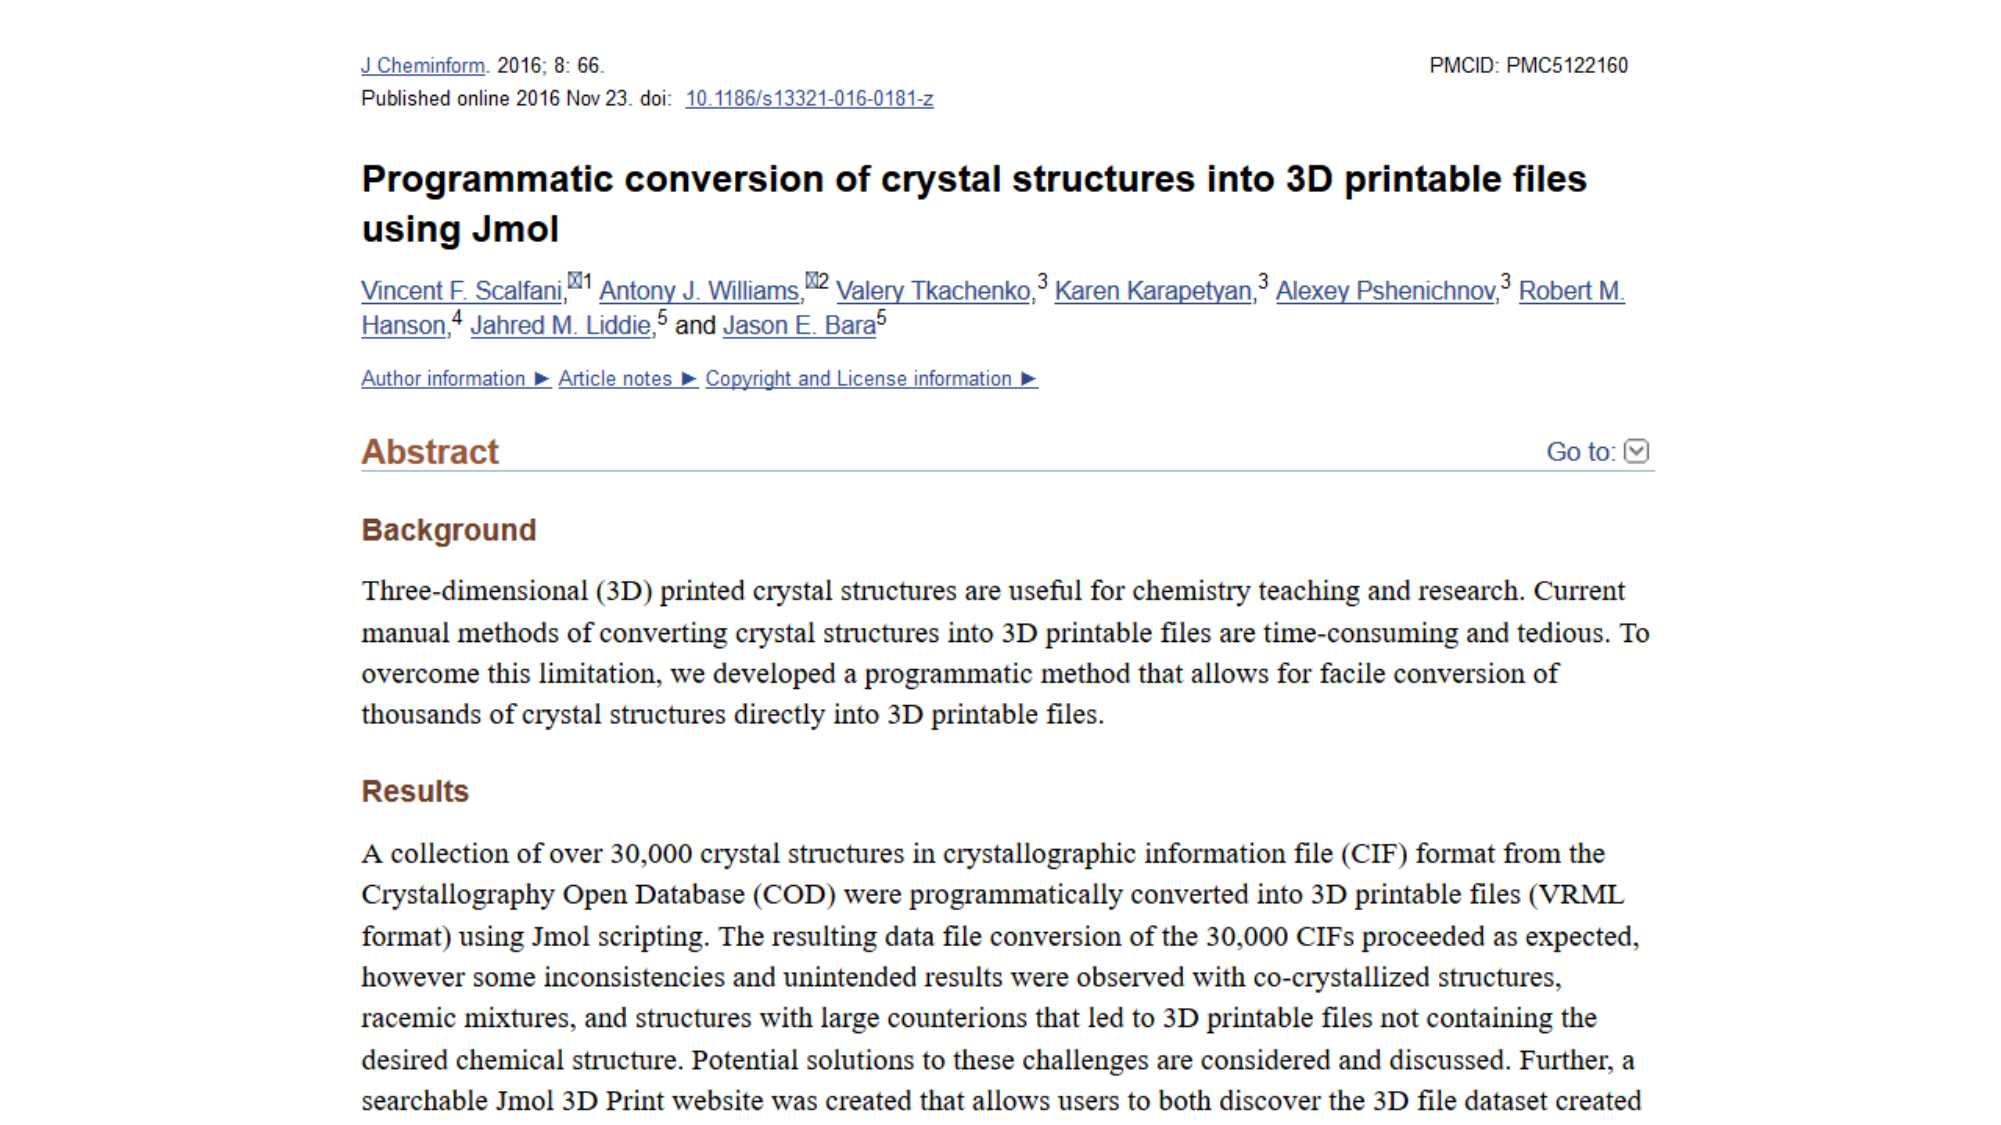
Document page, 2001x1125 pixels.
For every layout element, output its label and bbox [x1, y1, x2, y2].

picture [332, 37, 1668, 1125]
